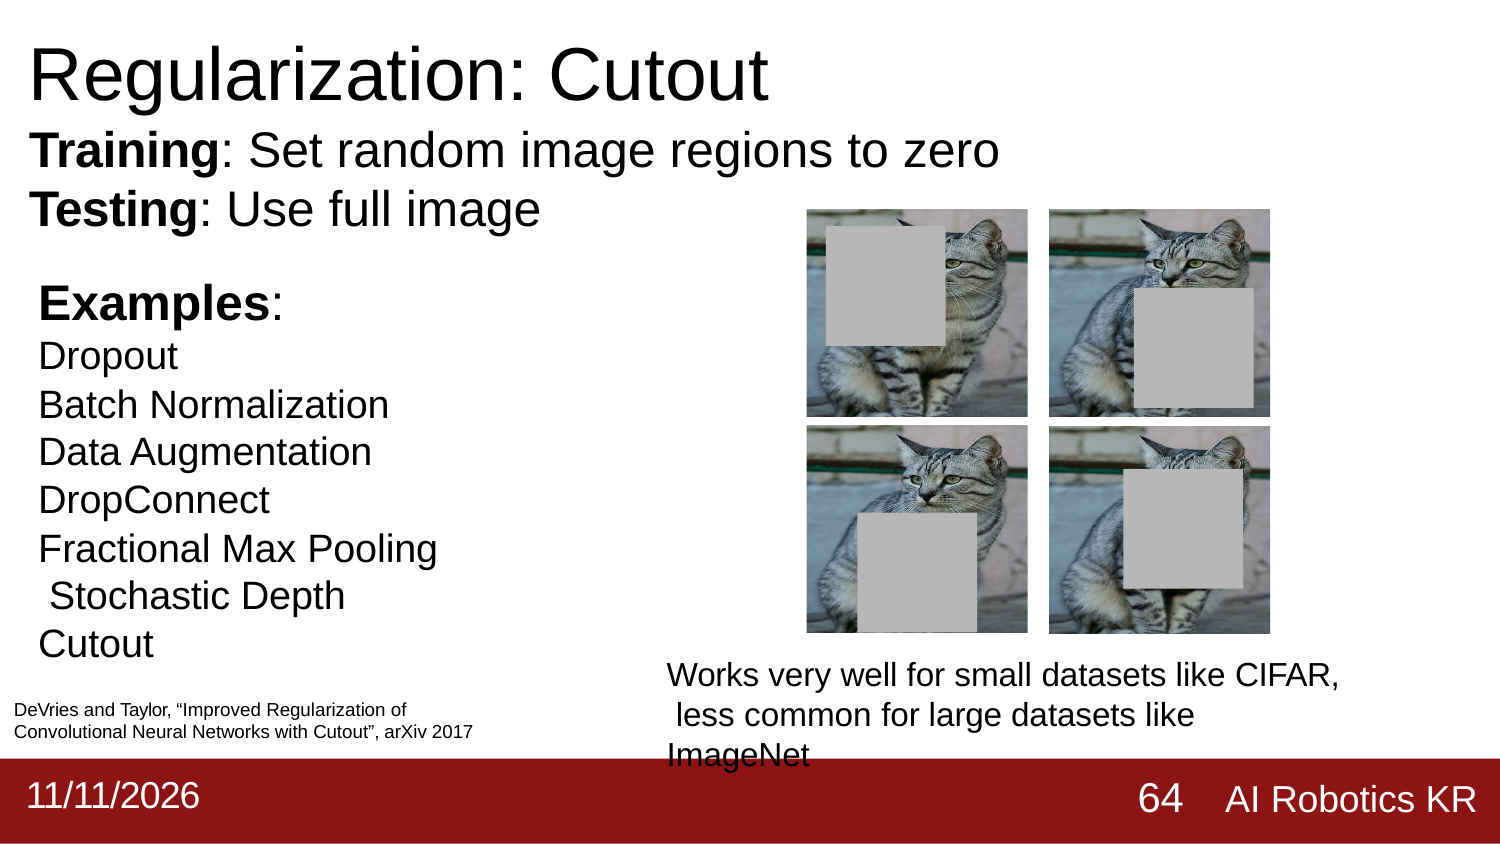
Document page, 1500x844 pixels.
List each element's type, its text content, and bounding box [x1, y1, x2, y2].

text_box [1049, 426, 1271, 634]
text_box [857, 512, 978, 633]
text_box Training: Set random image regions to zero [26, 115, 1006, 178]
text_box DeVries and Taylor, “Improved Regularization of Convolutional Neural Networks with Cutout”, arXiv 2017 [11, 694, 479, 742]
text_box [1133, 288, 1254, 408]
slide_number 64 [1122, 773, 1189, 824]
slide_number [23, 772, 761, 819]
text_box [1049, 209, 1271, 417]
text_box [1123, 468, 1244, 589]
text_box Testing: Use full image Examples: Dropout Batch Normalization Data Augmentation DropConnect Fractional Max Pooling Stochastic Depth Cutout [26, 141, 549, 666]
text_box [806, 425, 1028, 633]
text_box [806, 209, 1028, 417]
text_box Works very well for small datasets like CIFAR, less common for large datasets like ImageNet [664, 651, 1348, 774]
footer AI Robotics KR [1223, 771, 1484, 817]
title Regularization: Cutout [26, 23, 773, 115]
text_box [825, 226, 946, 346]
